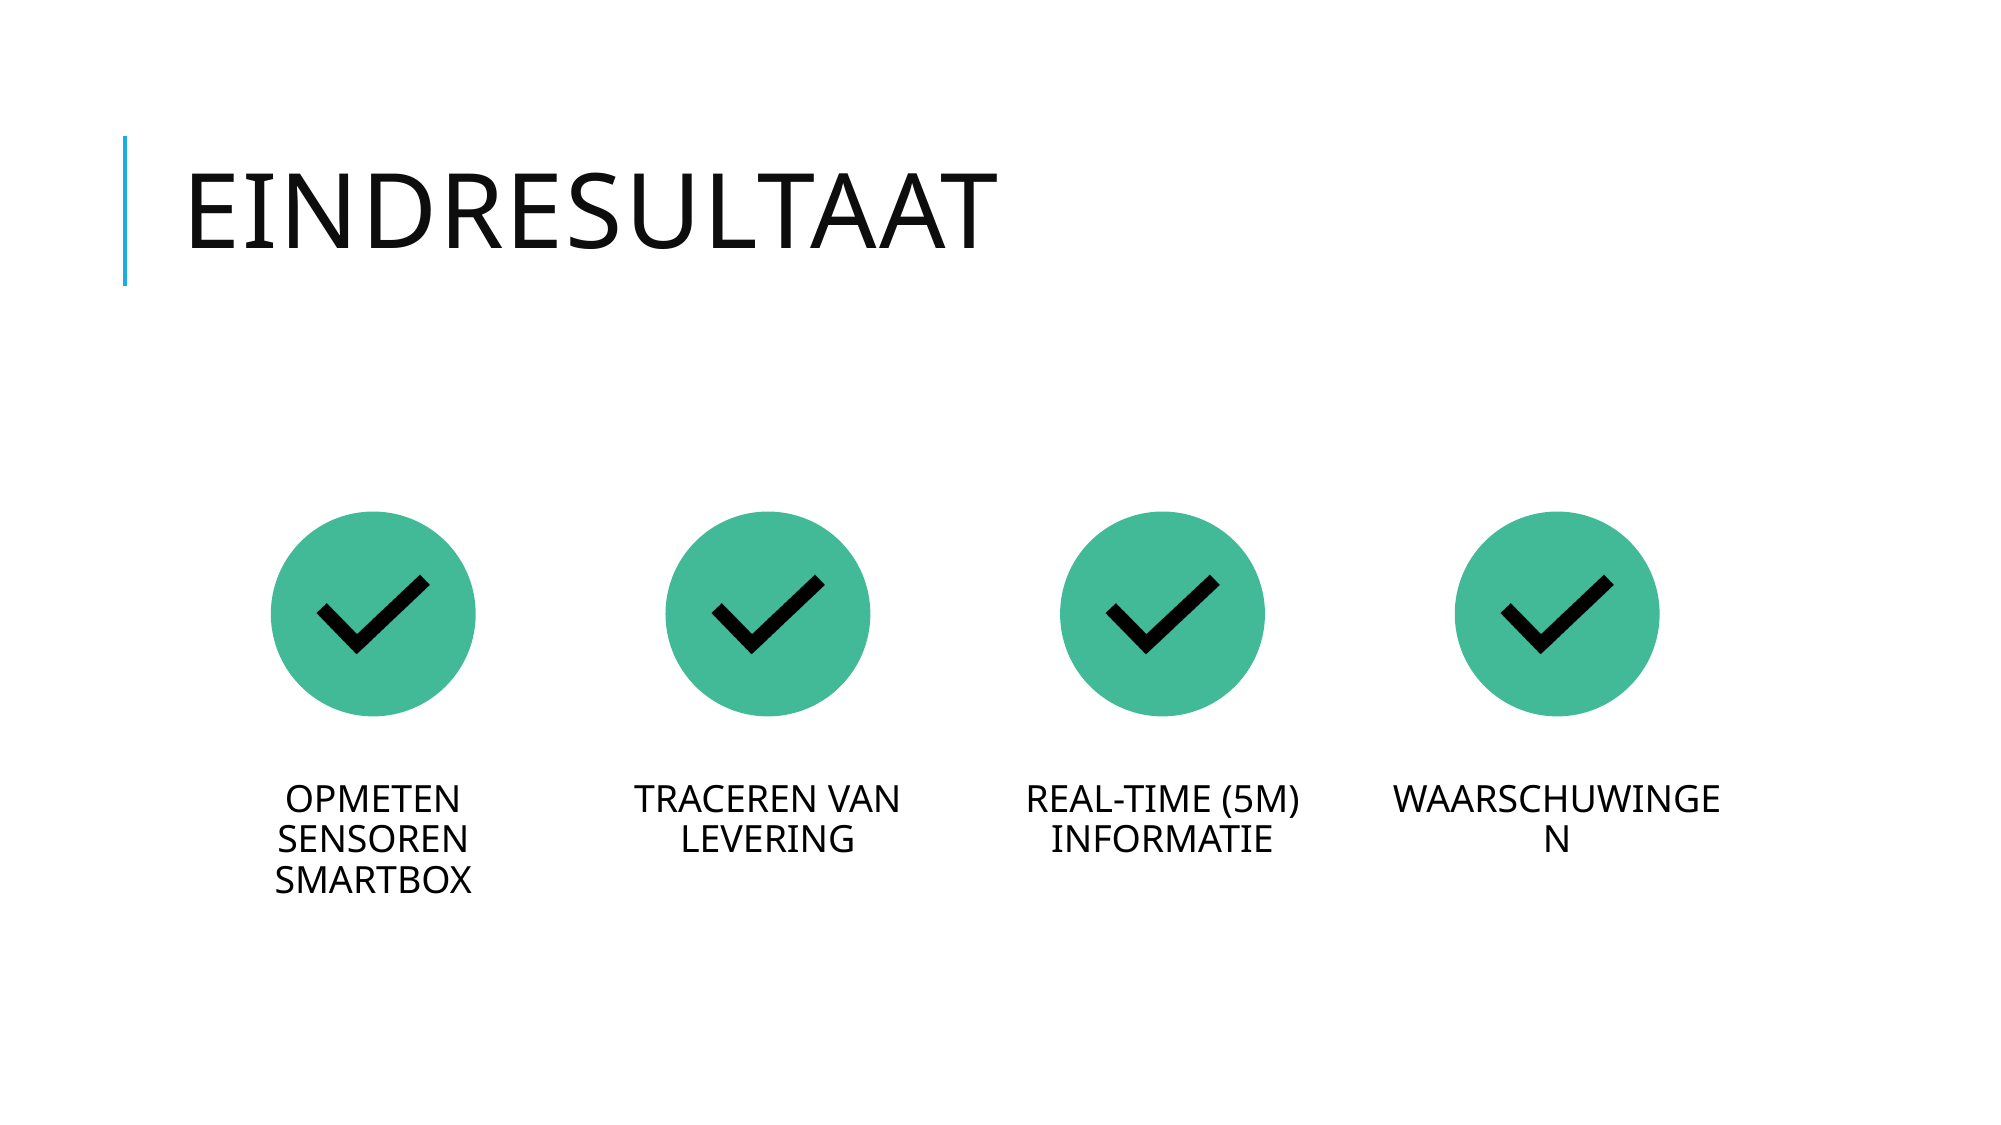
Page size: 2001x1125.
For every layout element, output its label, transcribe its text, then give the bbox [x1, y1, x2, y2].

title Eindresultaat [168, 96, 1763, 342]
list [167, 374, 1763, 1036]
